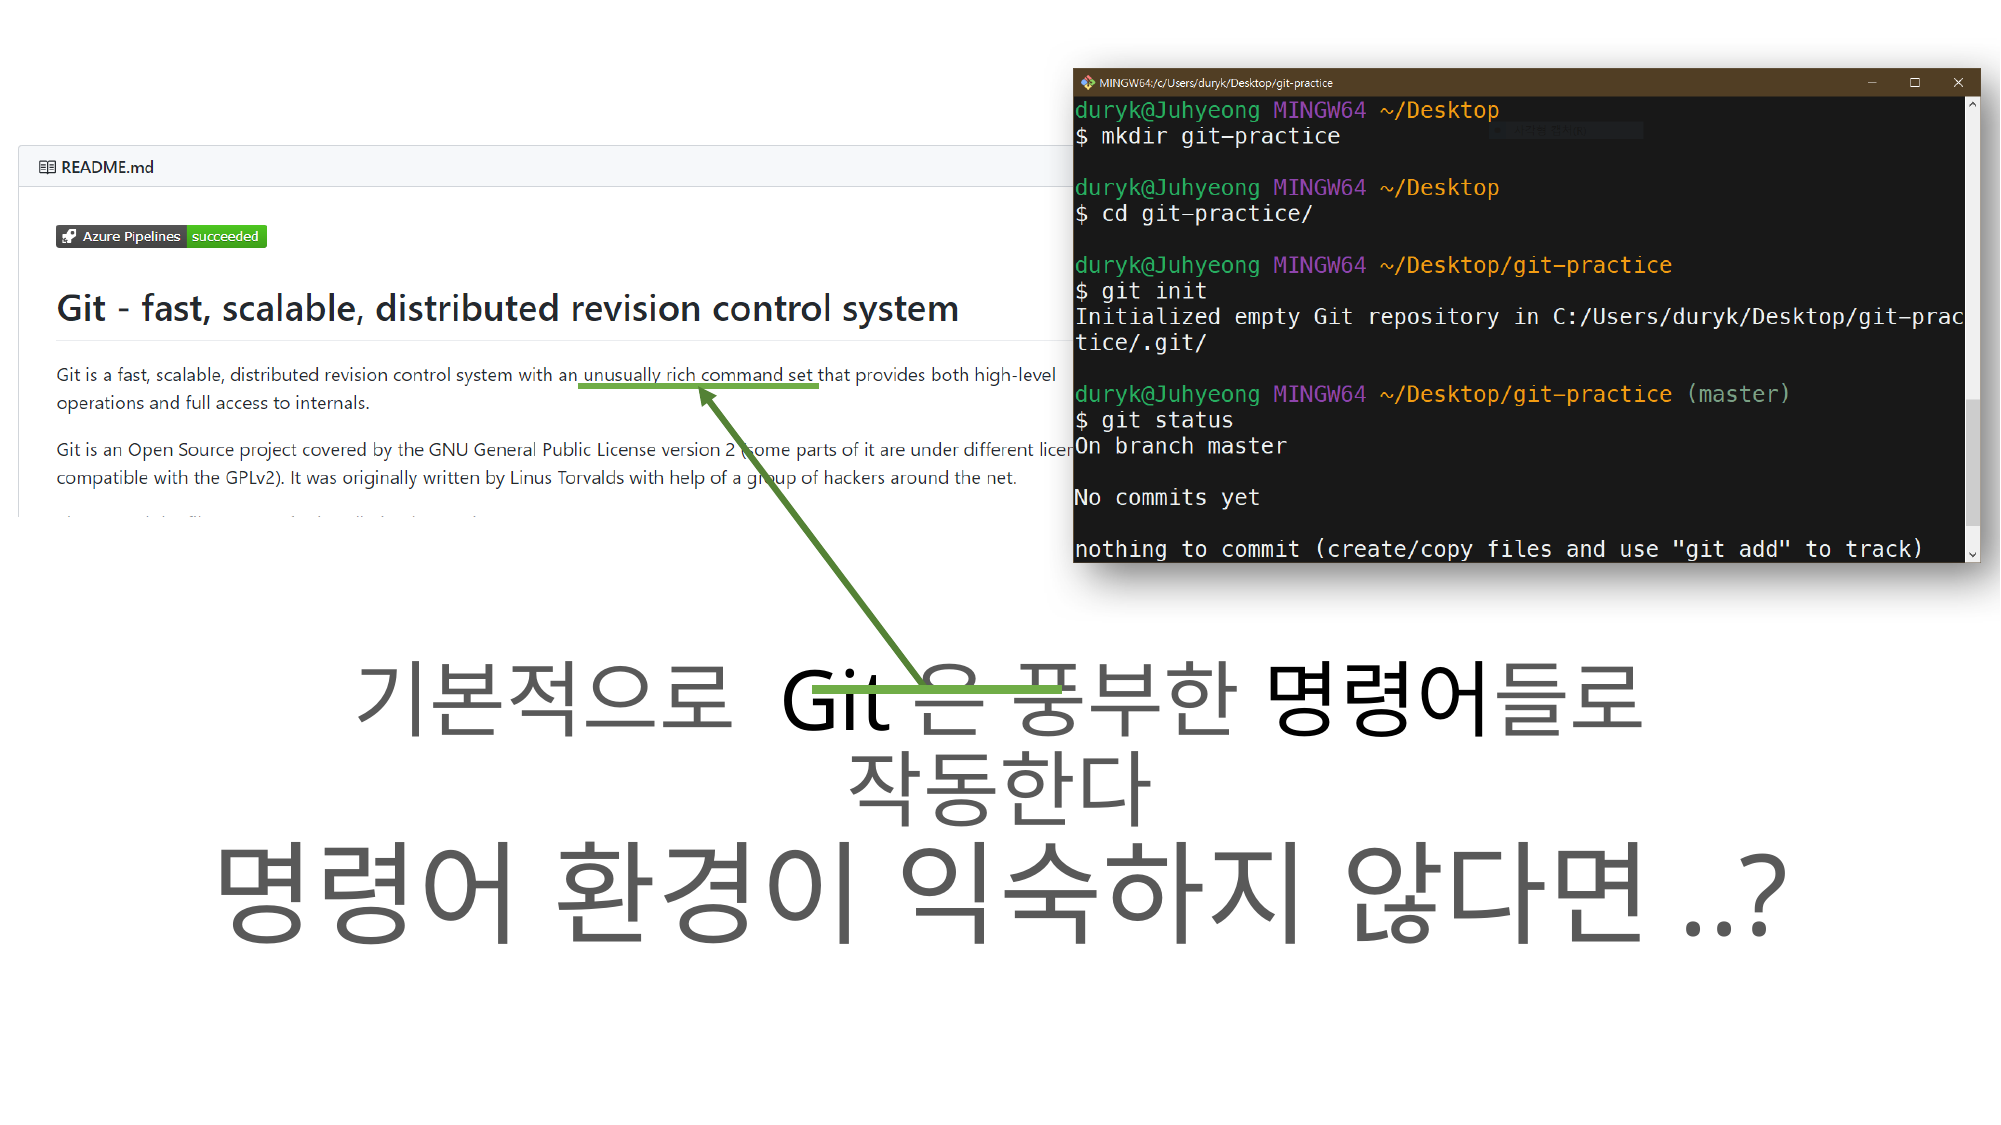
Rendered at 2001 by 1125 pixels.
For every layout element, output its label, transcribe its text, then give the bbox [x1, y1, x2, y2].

picture [0, 67, 1981, 563]
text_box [698, 386, 927, 690]
title 기본적으로 Git은 풍부한 명령어들로 작동한다 명령어 환경이 익숙하지 않다면..? [186, 694, 1814, 924]
